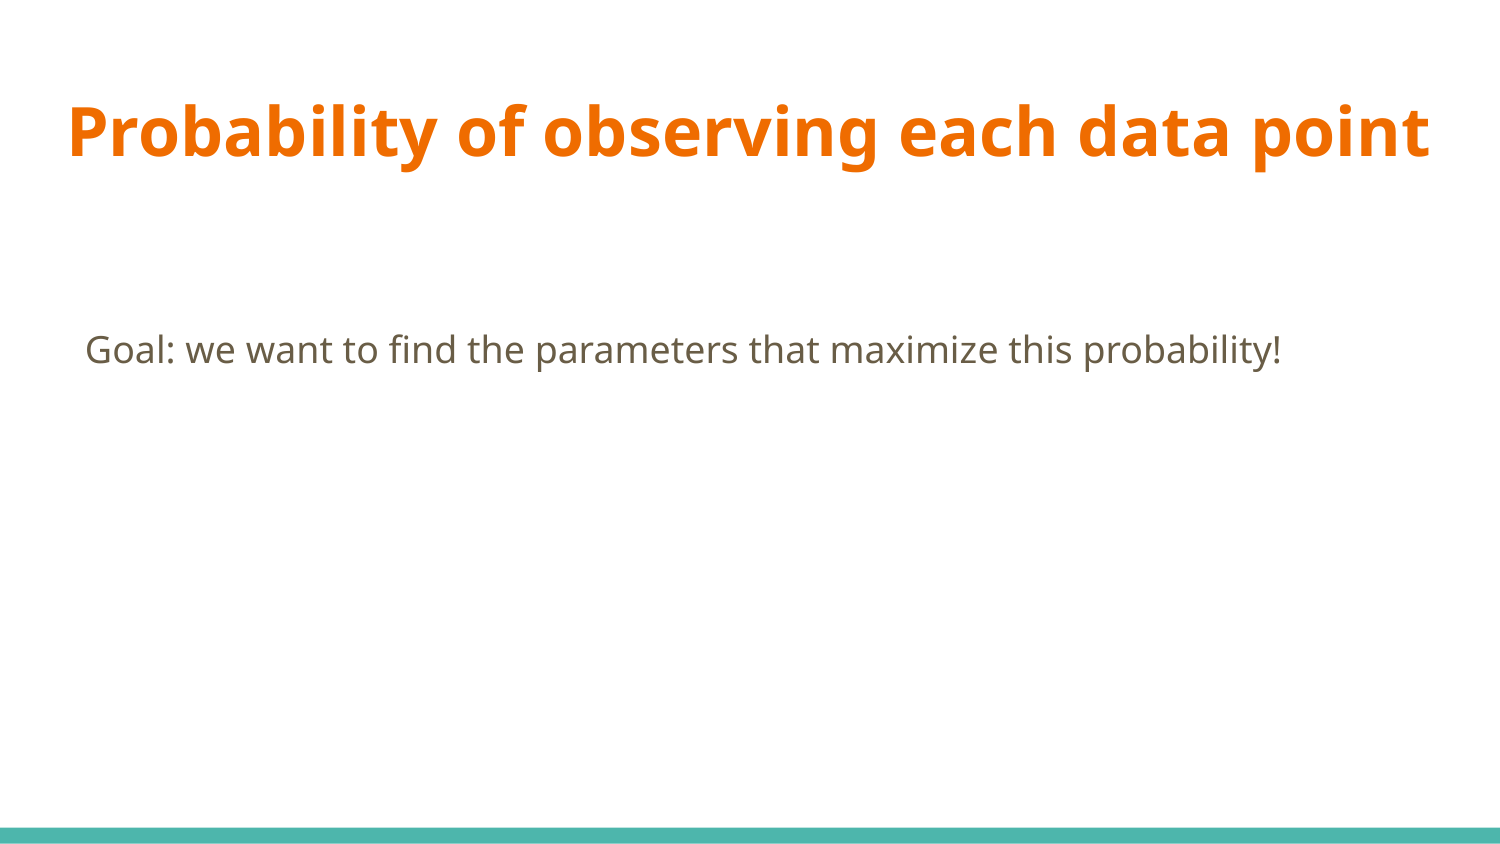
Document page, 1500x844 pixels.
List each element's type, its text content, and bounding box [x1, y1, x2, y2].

title Probability of observing each data point [51, 72, 1449, 189]
